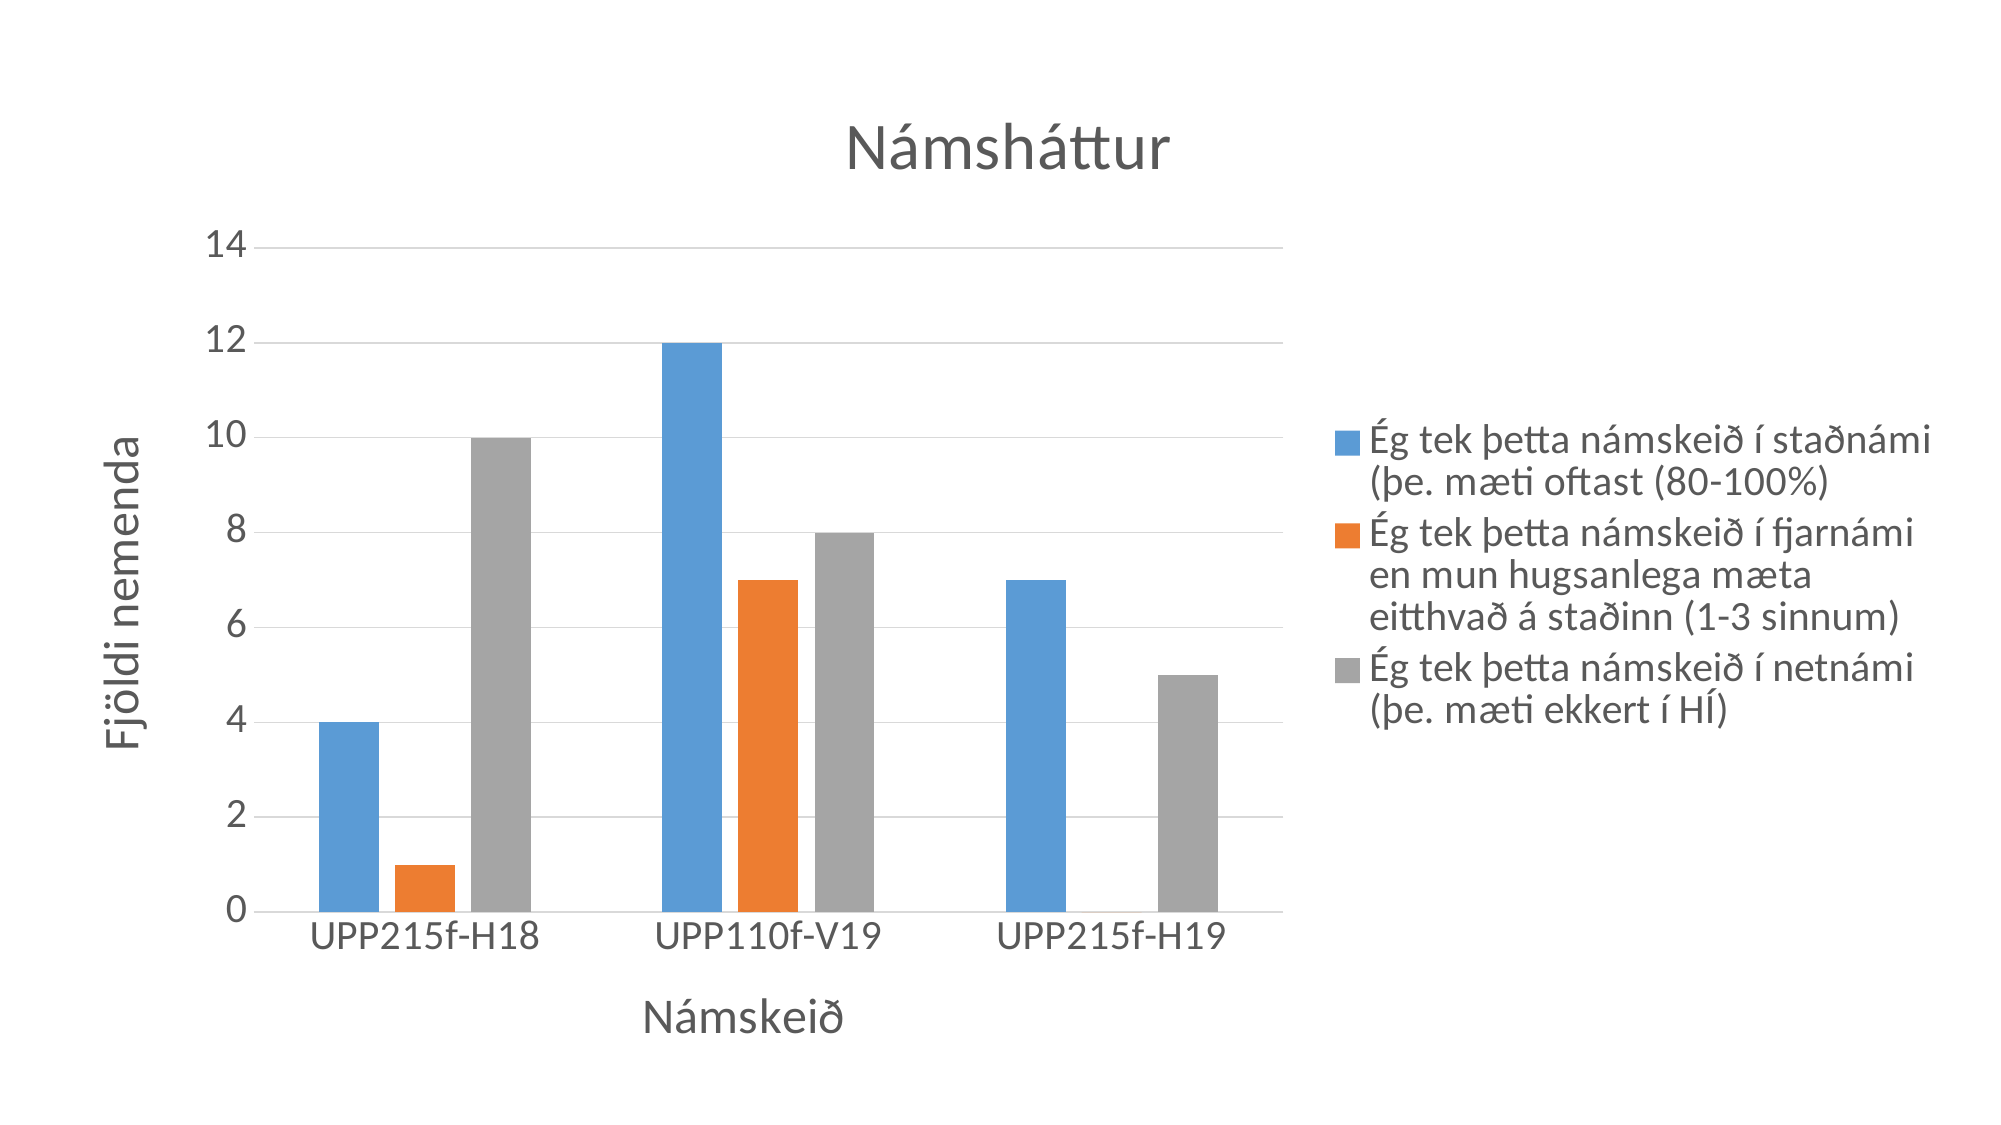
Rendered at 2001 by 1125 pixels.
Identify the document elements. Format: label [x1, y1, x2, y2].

chart [59, 70, 1958, 1086]
